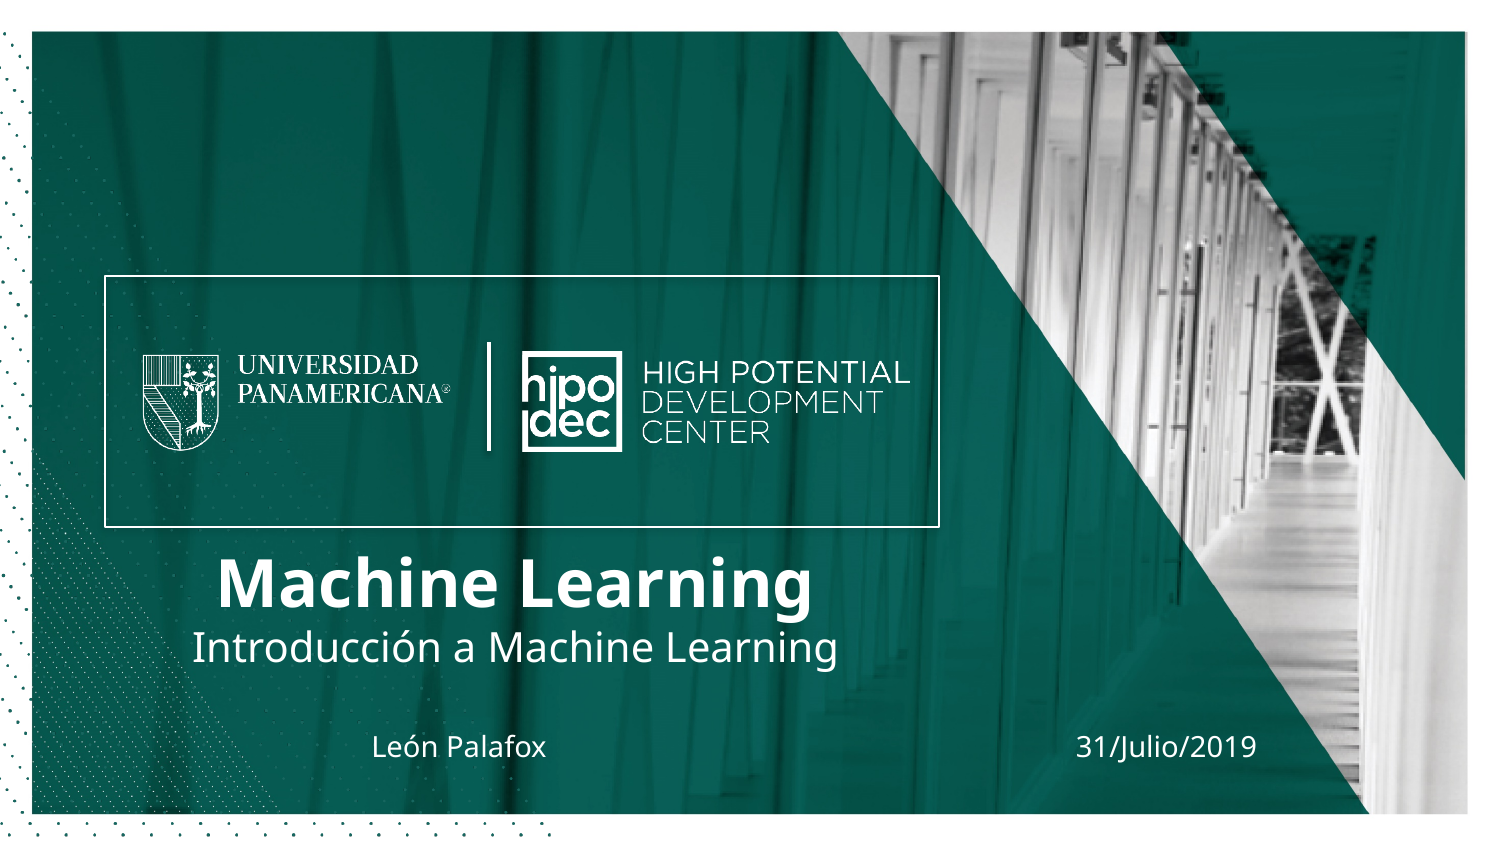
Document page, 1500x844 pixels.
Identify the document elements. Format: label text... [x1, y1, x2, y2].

text_box 31/Julio/2019 [990, 721, 1342, 772]
picture [0, 0, 1500, 844]
text_box León Palafox [152, 721, 767, 772]
text_box Machine Learning Introducción a Machine Learning [17, 533, 1014, 679]
text_box [104, 275, 940, 528]
